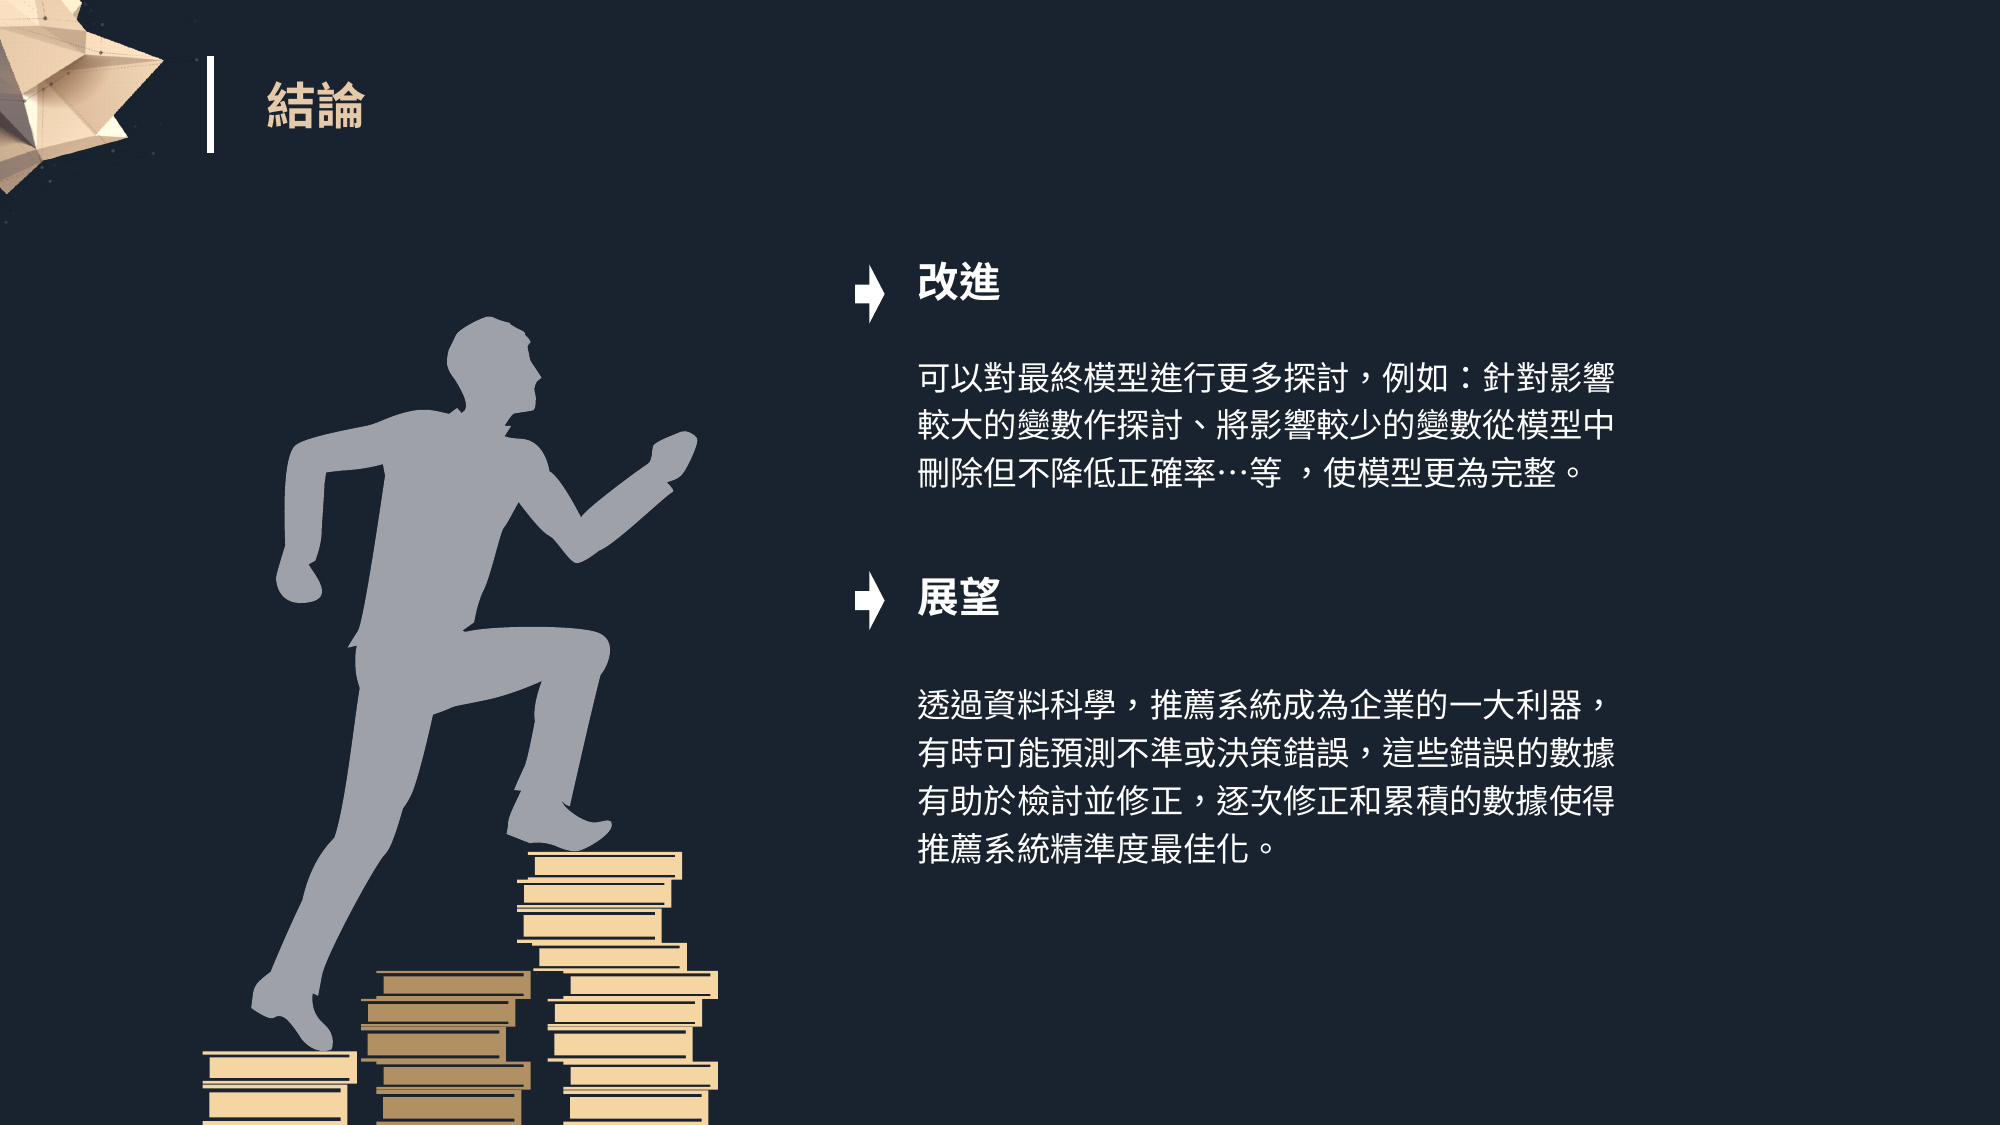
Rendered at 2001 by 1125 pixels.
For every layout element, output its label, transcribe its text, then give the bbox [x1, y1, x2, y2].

text_box 結論 [251, 66, 417, 142]
text_box [361, 970, 531, 1125]
text_box [202, 1051, 357, 1125]
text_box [854, 545, 1629, 853]
text_box [251, 316, 698, 1051]
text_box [854, 250, 1629, 491]
picture [0, 0, 226, 288]
text_box [517, 851, 718, 1125]
